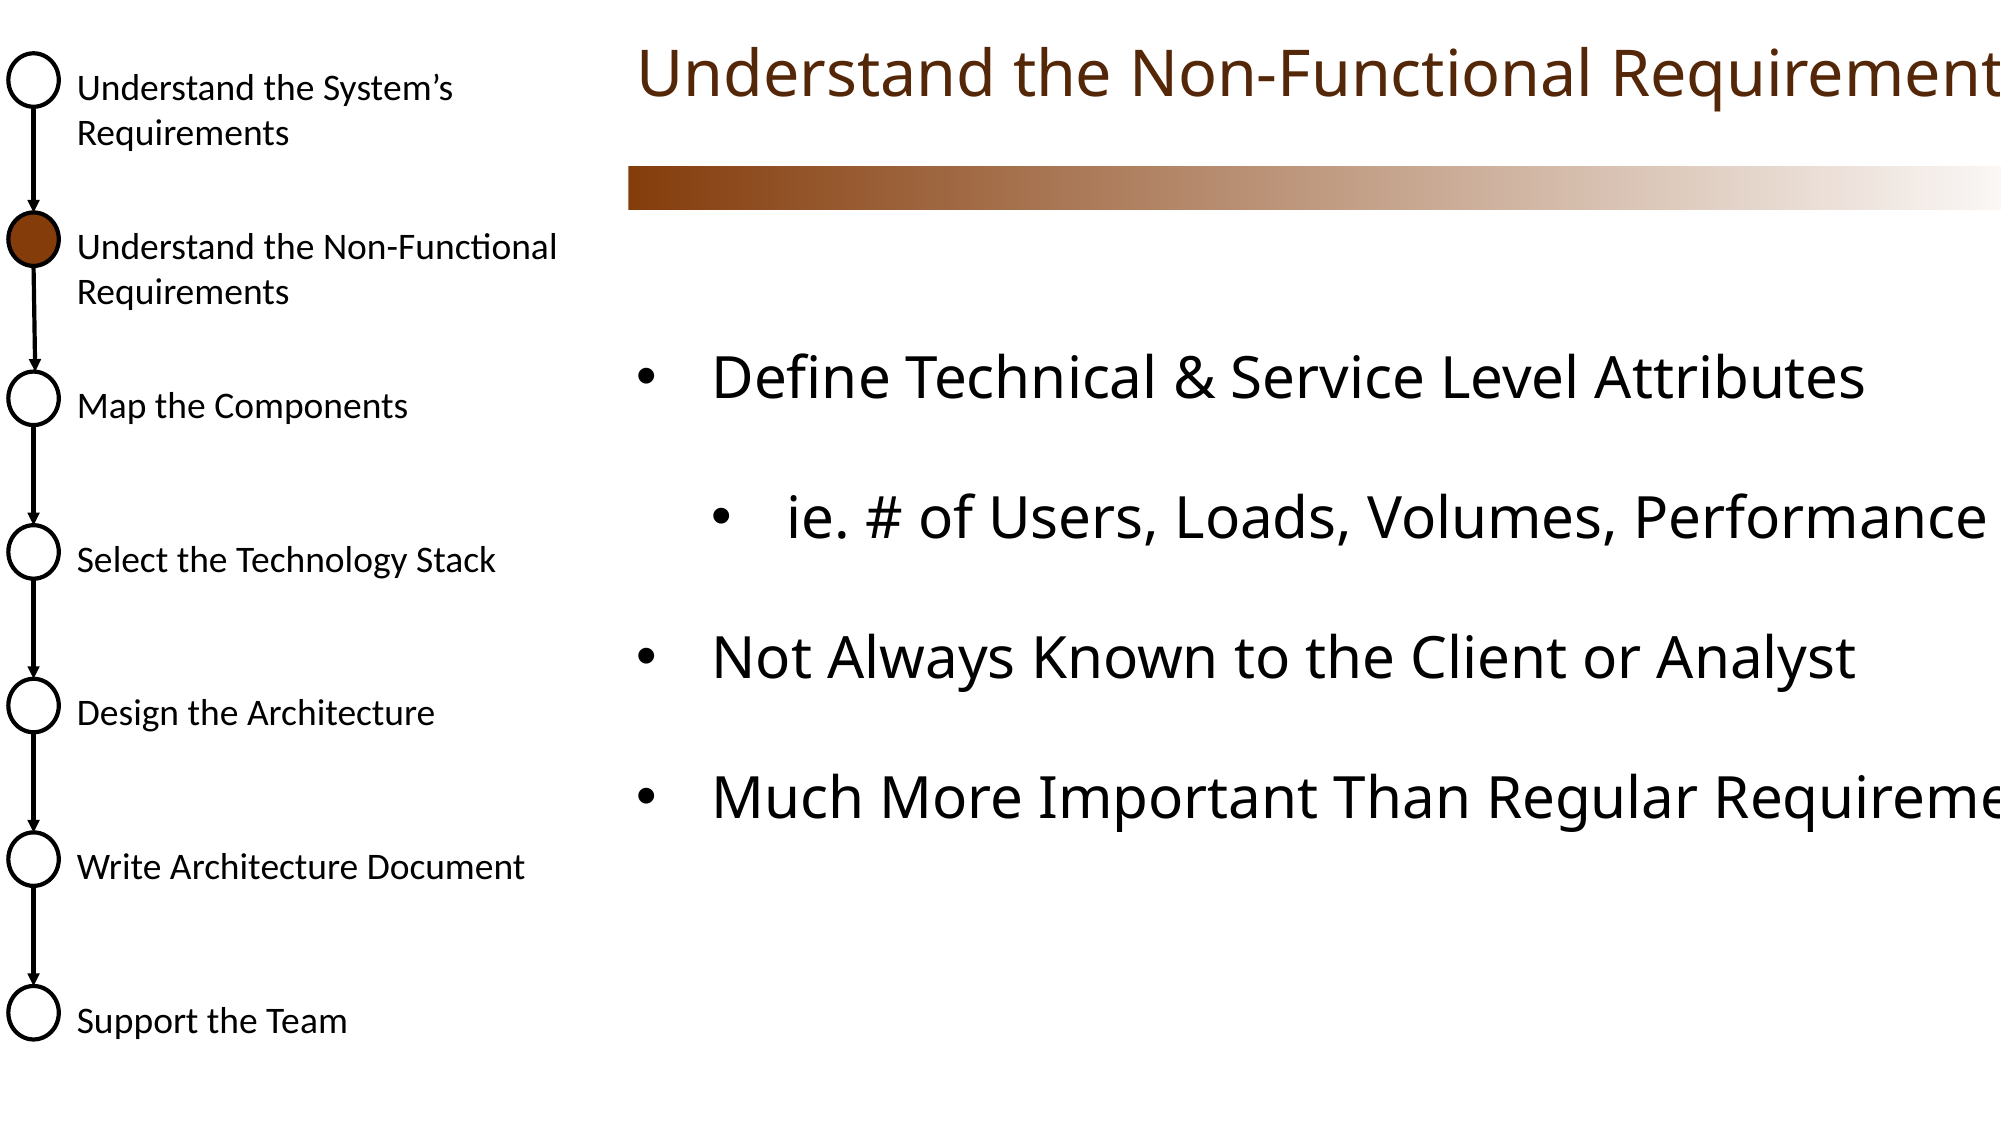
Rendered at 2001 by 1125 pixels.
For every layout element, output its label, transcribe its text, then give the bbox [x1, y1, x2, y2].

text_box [8, 53, 750, 1049]
text_box [750, 166, 2000, 211]
text_box Understand the Non-Functional Requirements [621, 24, 2000, 117]
text_box Define Technical & Service Level Attributes ie. # of Users, Loads, Volumes, Performance Not Always Known to the Client or Analyst Much More Important Than Regular Requirements [750, 263, 2000, 838]
